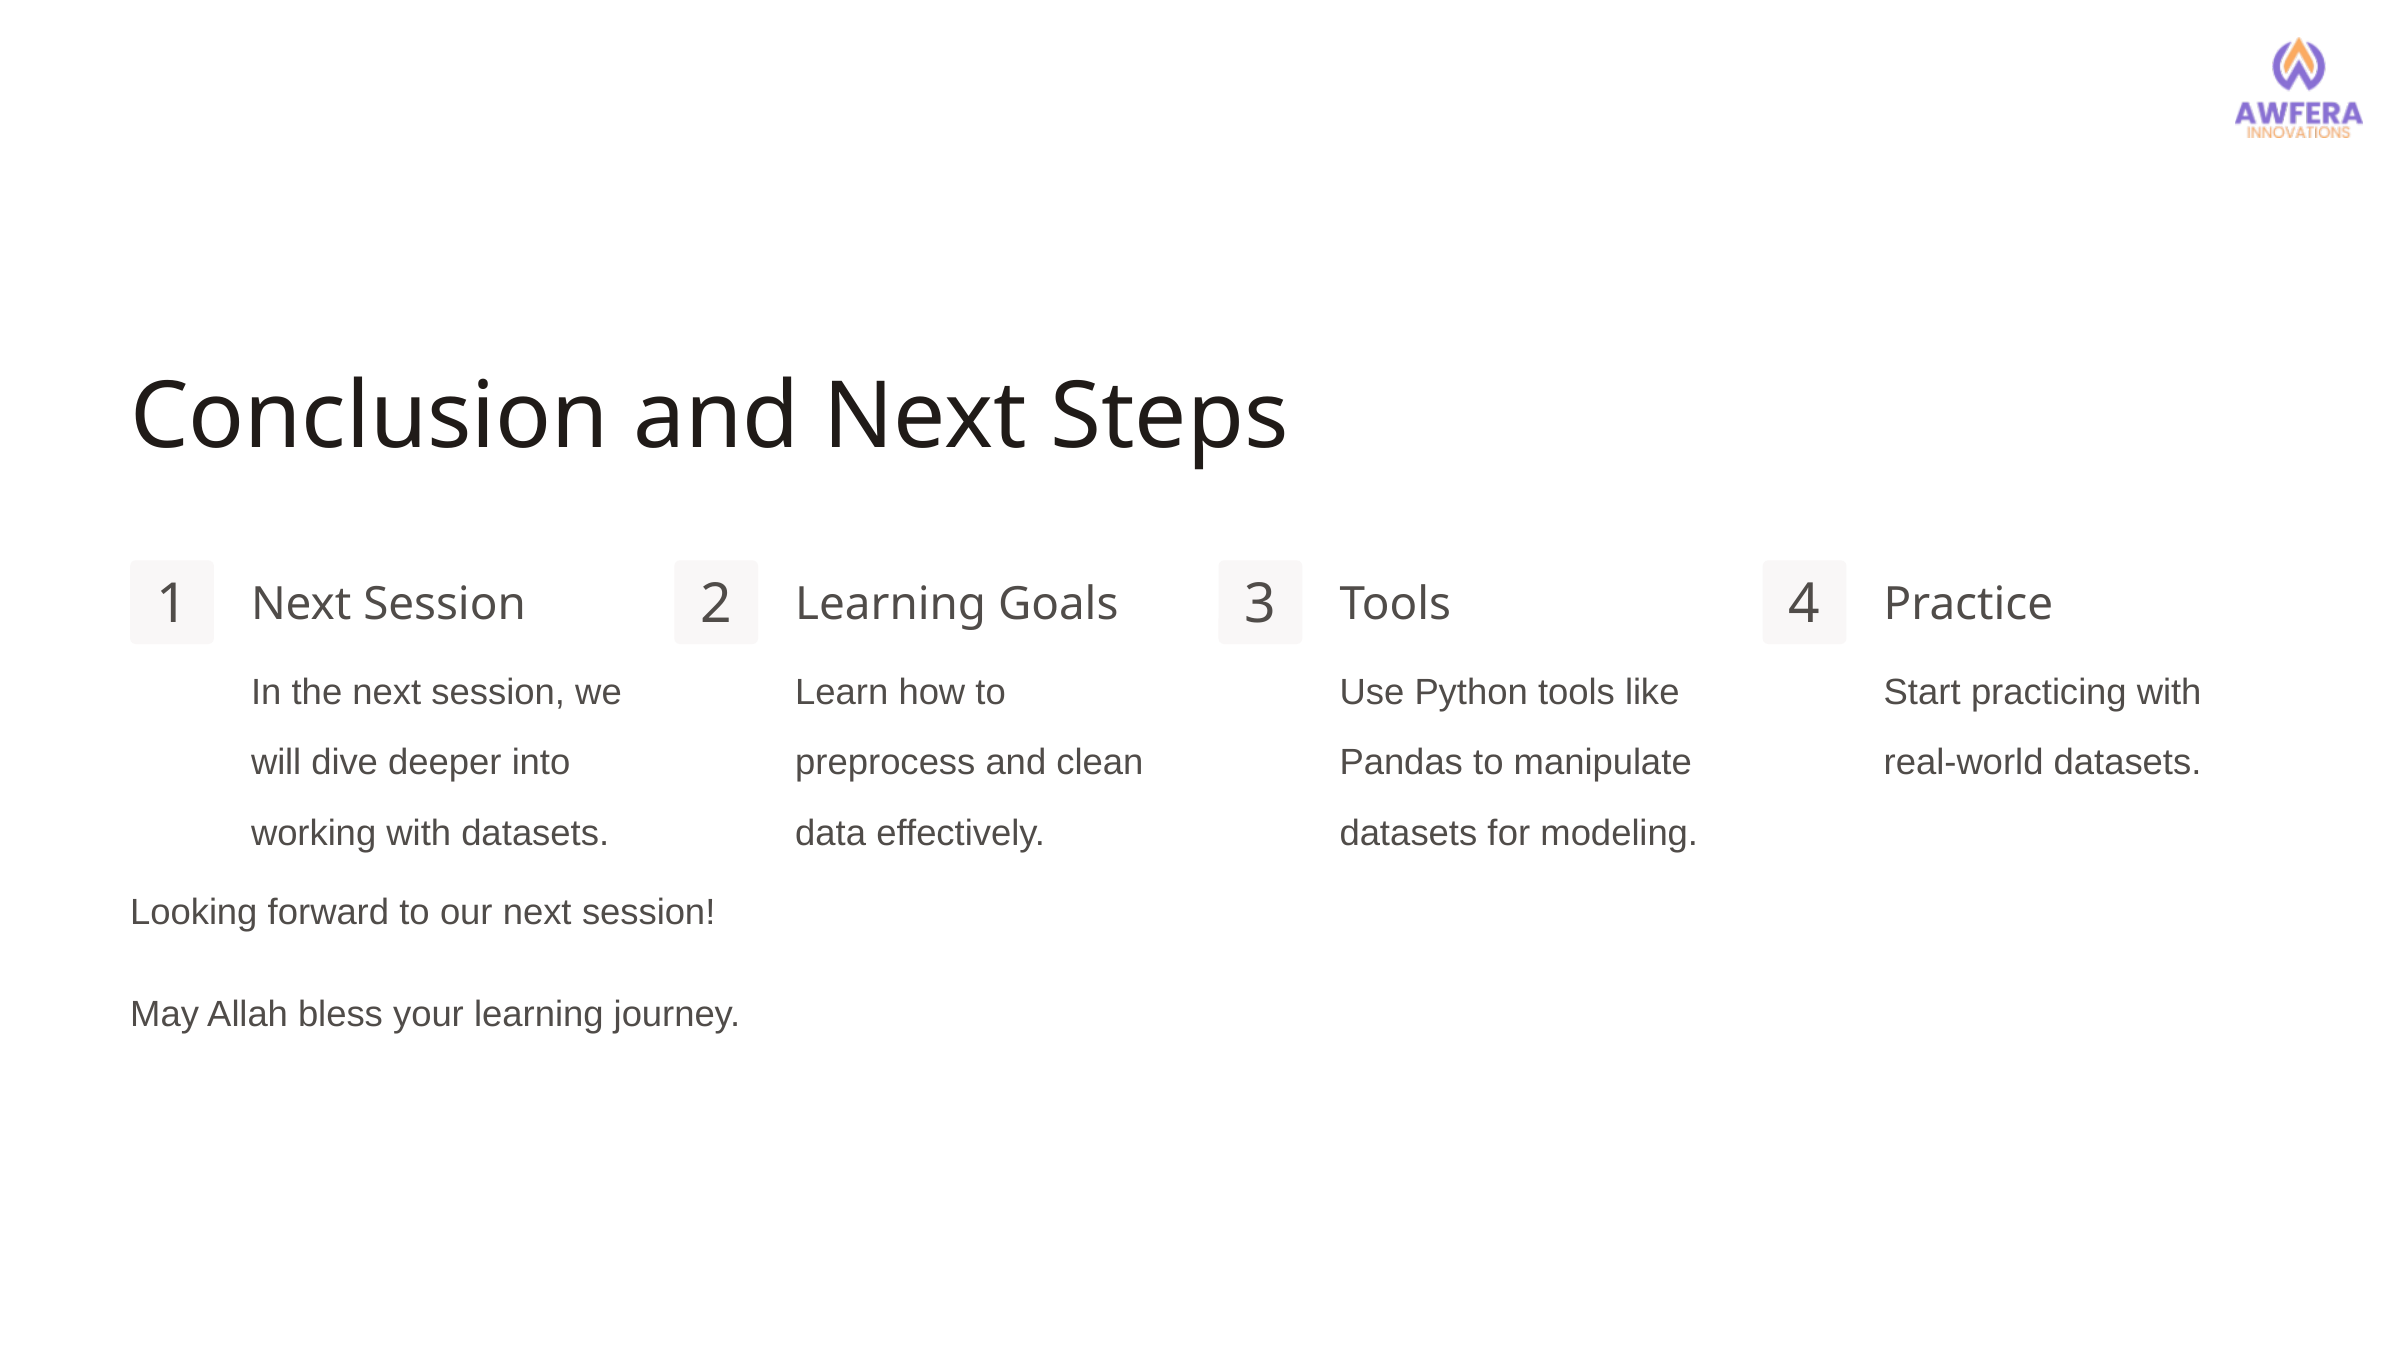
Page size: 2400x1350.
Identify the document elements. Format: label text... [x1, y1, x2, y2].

text_box 4 [1776, 567, 1833, 638]
picture [2234, 37, 2363, 138]
text_box 3 [1232, 567, 1289, 638]
text_box Conclusion and Next Steps [130, 327, 1347, 445]
text_box Use Python tools like Pandas to manipulate datasets for modeling. [1339, 640, 1726, 820]
text_box Practice [1883, 560, 2270, 619]
text_box May Allah bless your learning journey. [130, 962, 2270, 1023]
text_box 1 [144, 567, 200, 638]
text_box Next Session [251, 560, 638, 619]
text_box Looking forward to our next session! [130, 861, 2270, 921]
text_box [130, 560, 214, 645]
text_box Learn how to preprocess and clean data effectively. [795, 640, 1182, 820]
text_box [674, 560, 759, 645]
text_box [1218, 560, 1303, 645]
text_box 2 [688, 567, 745, 638]
text_box Start practicing with real-world datasets. [1883, 640, 2270, 760]
text_box In the next session, we will dive deeper into working with datasets. [251, 640, 638, 820]
text_box Tools [1339, 560, 1726, 619]
text_box [1762, 560, 1847, 645]
text_box Learning Goals [795, 560, 1182, 619]
